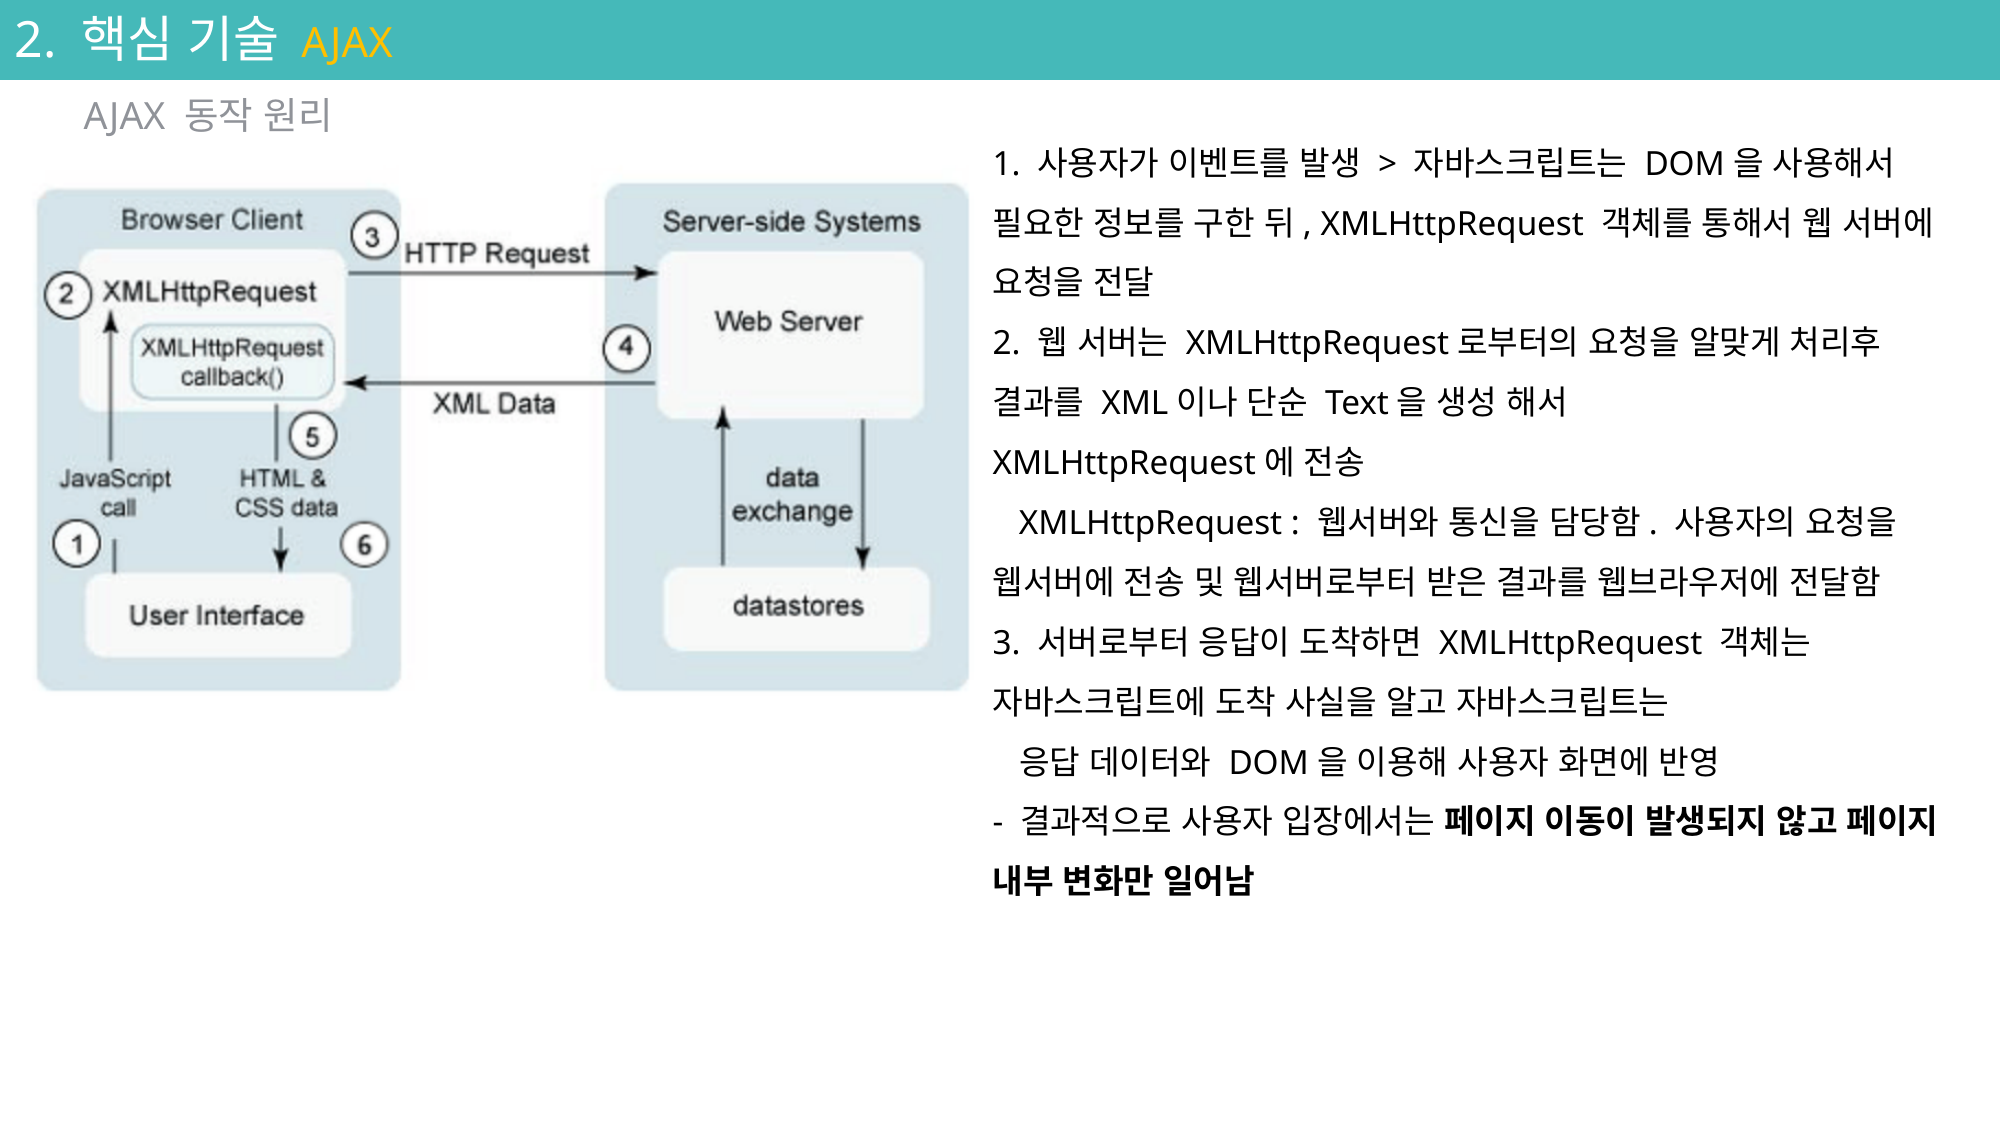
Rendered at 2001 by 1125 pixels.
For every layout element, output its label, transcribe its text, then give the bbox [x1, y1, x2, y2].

text_box [0, 0, 2000, 80]
text_box 2. 핵심 기술 AJAX [0, 0, 583, 75]
picture [0, 144, 1017, 717]
text_box 1. 사용자가 이벤트를 발생 > 자바스크립트는 DOM을 사용해서 필요한 정보를 구한 뒤, XMLHttpRequest 객체를 통해서 웹 서버에 요청을 전달 2. 웹 서버는 XMLHttpRequest로부터의 요청을 알맞게 처리후 결과를 XML이나 단순 Text을 생성 해서 XMLHttpRequest에 전송 XMLHttpRequest : 웹서버와 통신을 담당함. 사용자의 요청을 웹서버에 전송 및 웹서버로부터 받은 결과를 웹브라우저에 전달함 3. 서버로부터 응답이 도착하면 XMLHttpRequest 객체는 자바스크립트에 도착 사실을 알고 자바스크립트는 응답 데이터와 DOM을 이용해 사용자 화면에 반영 - 결과적으로 사용자 입장에서는 페이지 이동이 발생되지 않고 페이지 내부 변화만 일어남 [977, 114, 1965, 998]
text_box AJAX 동작 원리 [59, 84, 1106, 145]
